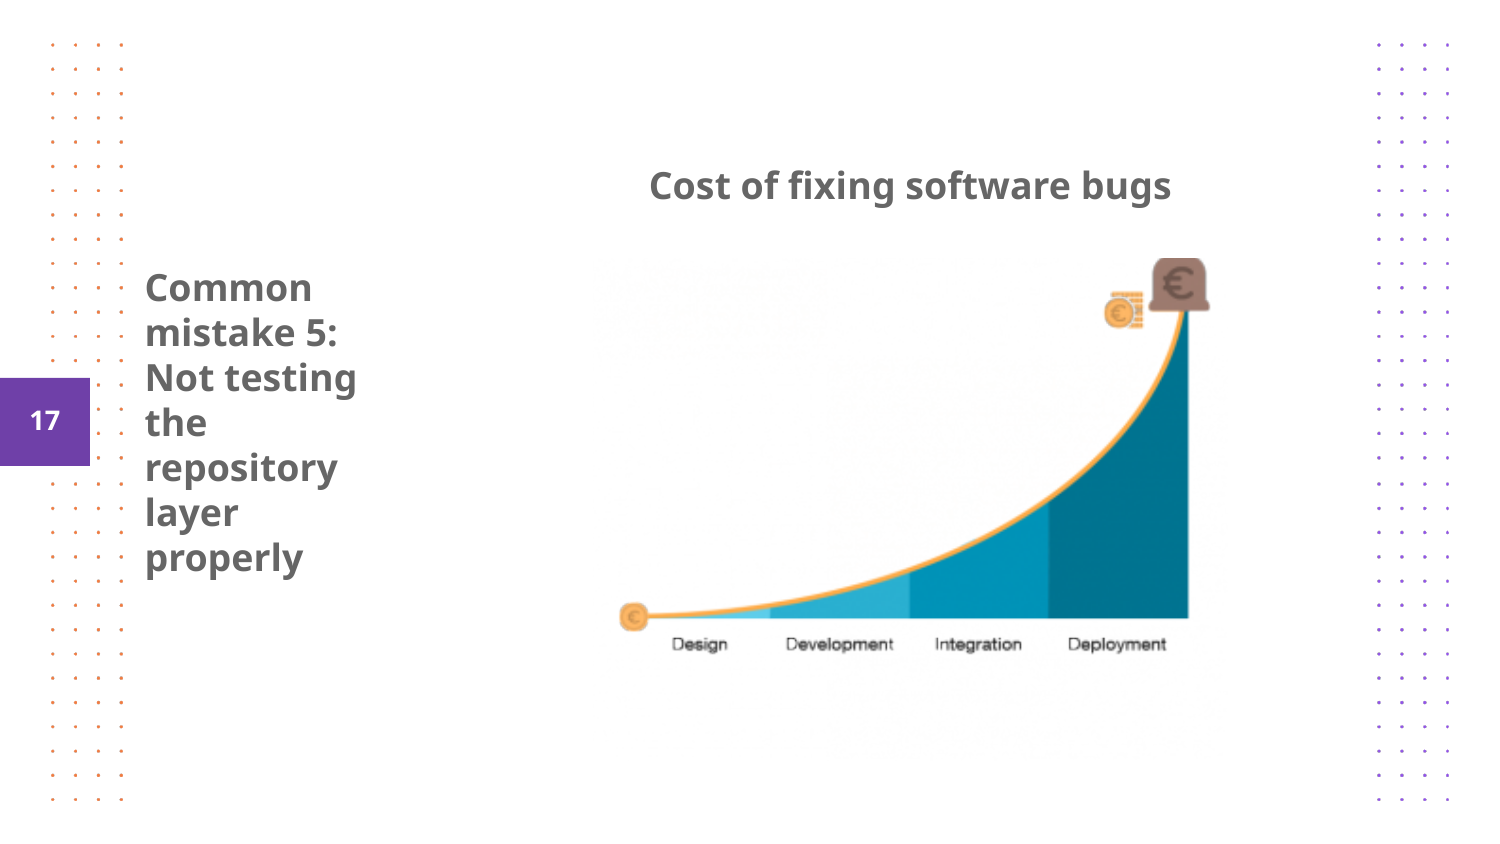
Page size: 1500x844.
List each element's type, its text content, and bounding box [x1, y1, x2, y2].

title Cost of fixing software bugs [614, 151, 1207, 218]
picture [51, 43, 136, 801]
slide_number ‹#› [0, 377, 90, 466]
title Common mistake 5: Not testing the repository layer properly [129, 285, 420, 559]
picture [1363, 43, 1449, 801]
picture [592, 258, 1229, 761]
